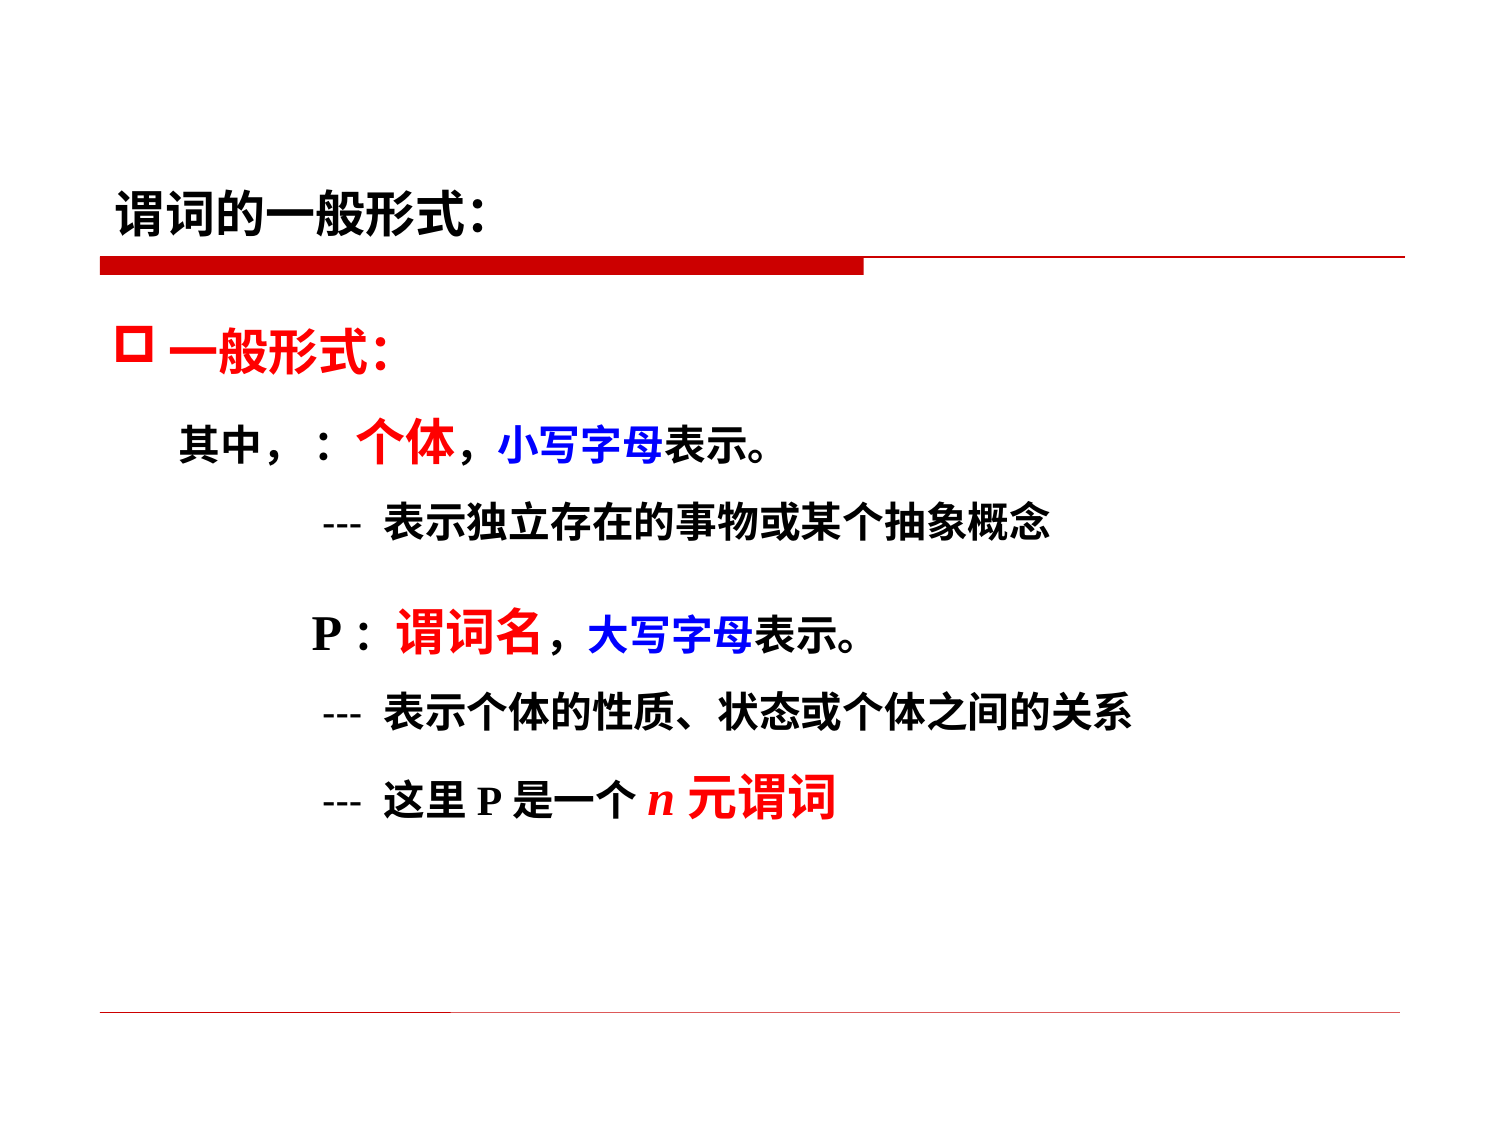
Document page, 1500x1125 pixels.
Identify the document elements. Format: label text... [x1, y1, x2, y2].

text_box 谓词的一般形式： [115, 152, 516, 243]
